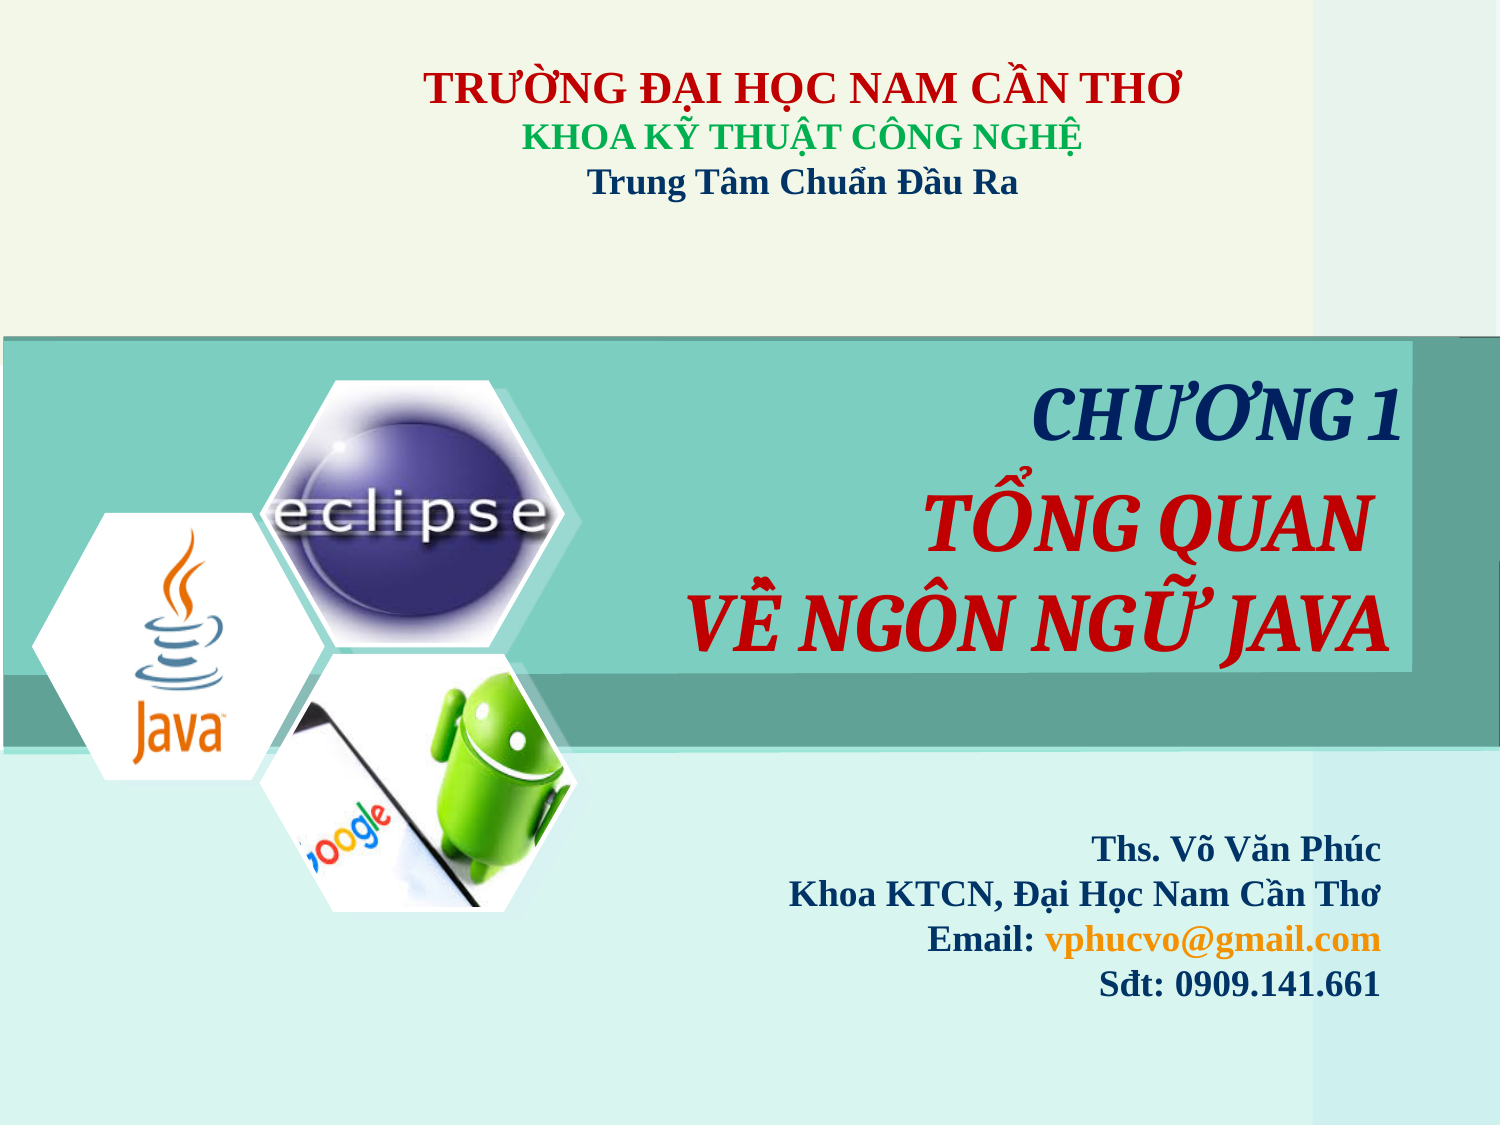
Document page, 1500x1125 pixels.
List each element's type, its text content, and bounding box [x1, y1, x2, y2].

title TỔNG QUAN VỀ NGÔN NGỮ JAVA [305, 484, 1406, 652]
text_box Ths. Võ Văn Phúc Khoa KTCN, Đại Học Nam Cần Thơ Email: vphucvo@gmail.com Sđt: 0909.141.661 [720, 816, 1397, 1012]
text_box TRƯỜNG ĐẠI HỌC NAM CẦN THƠ KHOA KỸ THUẬT CÔNG NGHỆ Trung Tâm Chuẩn Đầu Ra [374, 50, 1231, 210]
picture [38, 518, 315, 775]
text_box CHƯƠNG 1 [318, 373, 1419, 446]
